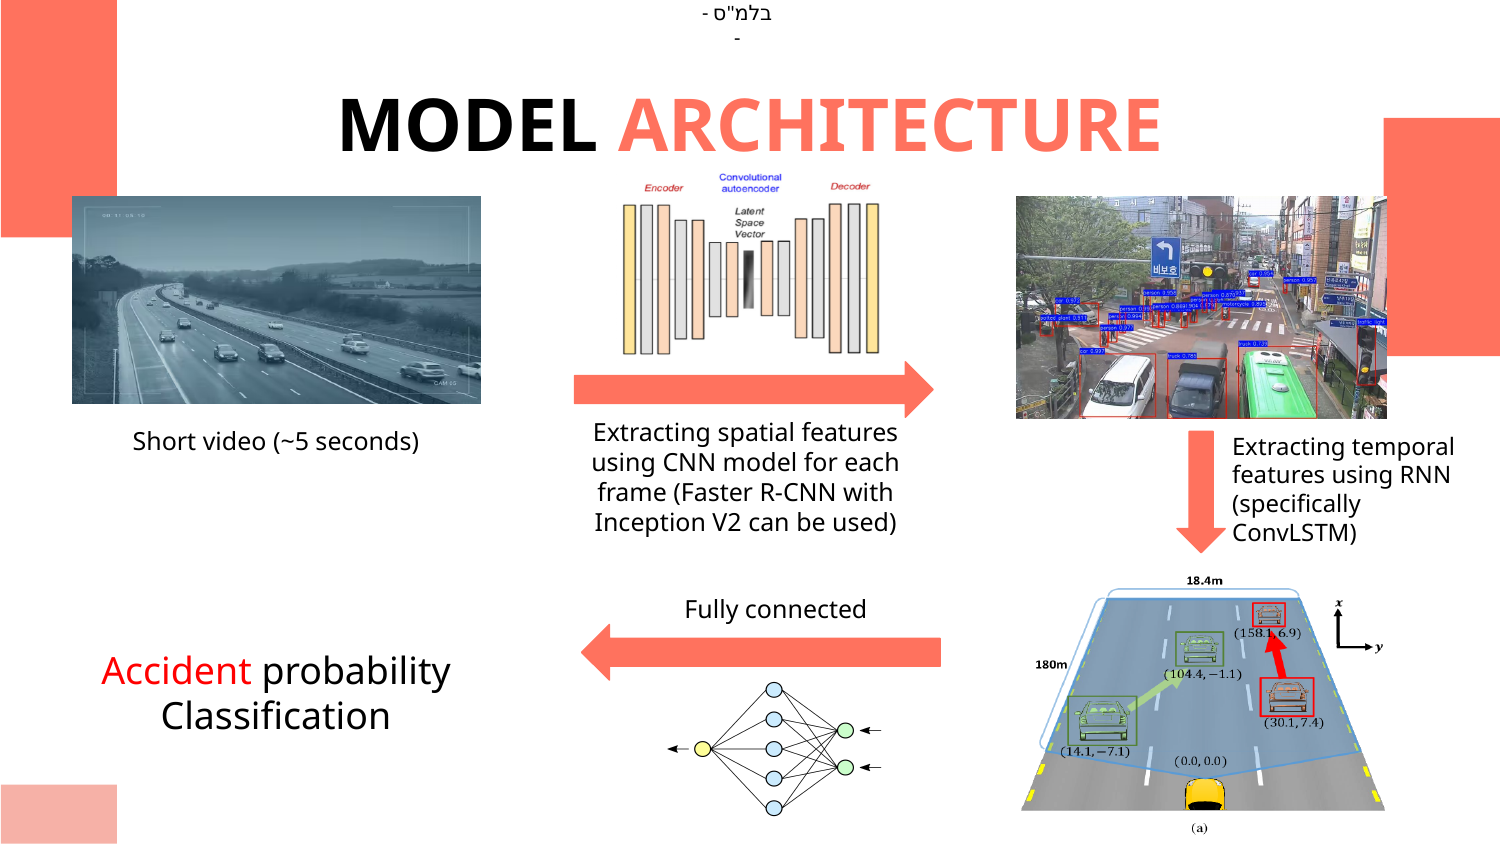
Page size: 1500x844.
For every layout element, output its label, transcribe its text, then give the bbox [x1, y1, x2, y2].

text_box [0, 196, 1488, 844]
picture [616, 171, 884, 361]
title MODEL ARCHITECTURE [97, 86, 1402, 160]
